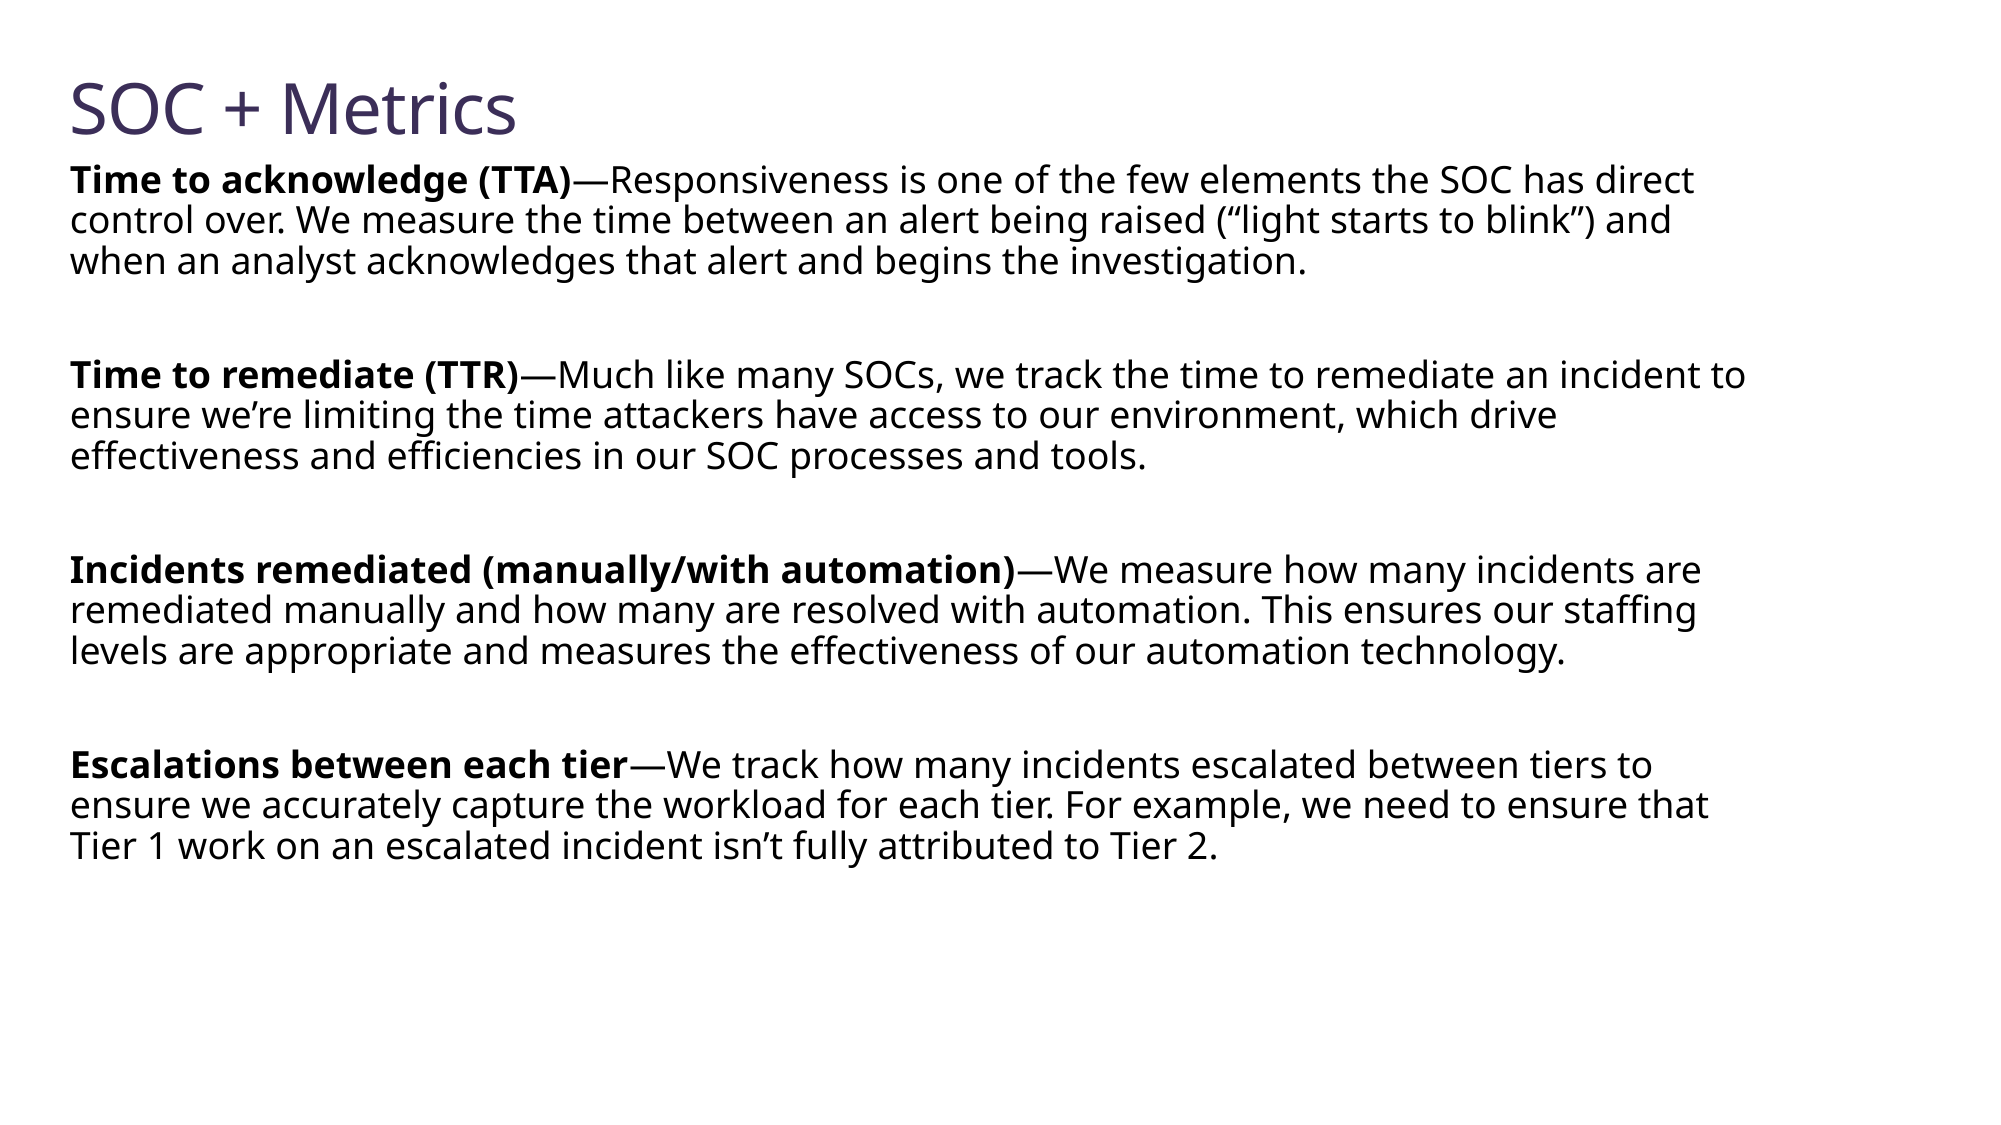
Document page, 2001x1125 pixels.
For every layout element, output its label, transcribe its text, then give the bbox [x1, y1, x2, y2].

list Time to acknowledge (TTA)—Responsiveness is one of the few elements the SOC has direct control over. We measure the time between an alert being raised (“light starts to blink”) and when an analyst acknowledges that alert and begins the investigation. Time to remediate (TTR)—Much like many SOCs, we track the time to remediate an incident to ensure we’re limiting the time attackers have access to our environment, which drive effectiveness and efficiencies in our SOC processes and tools. Incidents remediated (manually/with automation)—We measure how many incidents are remediated manually and how many are resolved with automation. This ensures our staffing levels are appropriate and measures the effectiveness of our automation technology. Escalations between each tier—We track how many incidents escalated between tiers to ensure we accurately capture the workload for each tier. For example, we need to ensure that Tier 1 work on an escalated incident isn’t fully attributed to Tier 2. [69, 160, 1764, 208]
title SOC + Metrics [69, 36, 982, 160]
